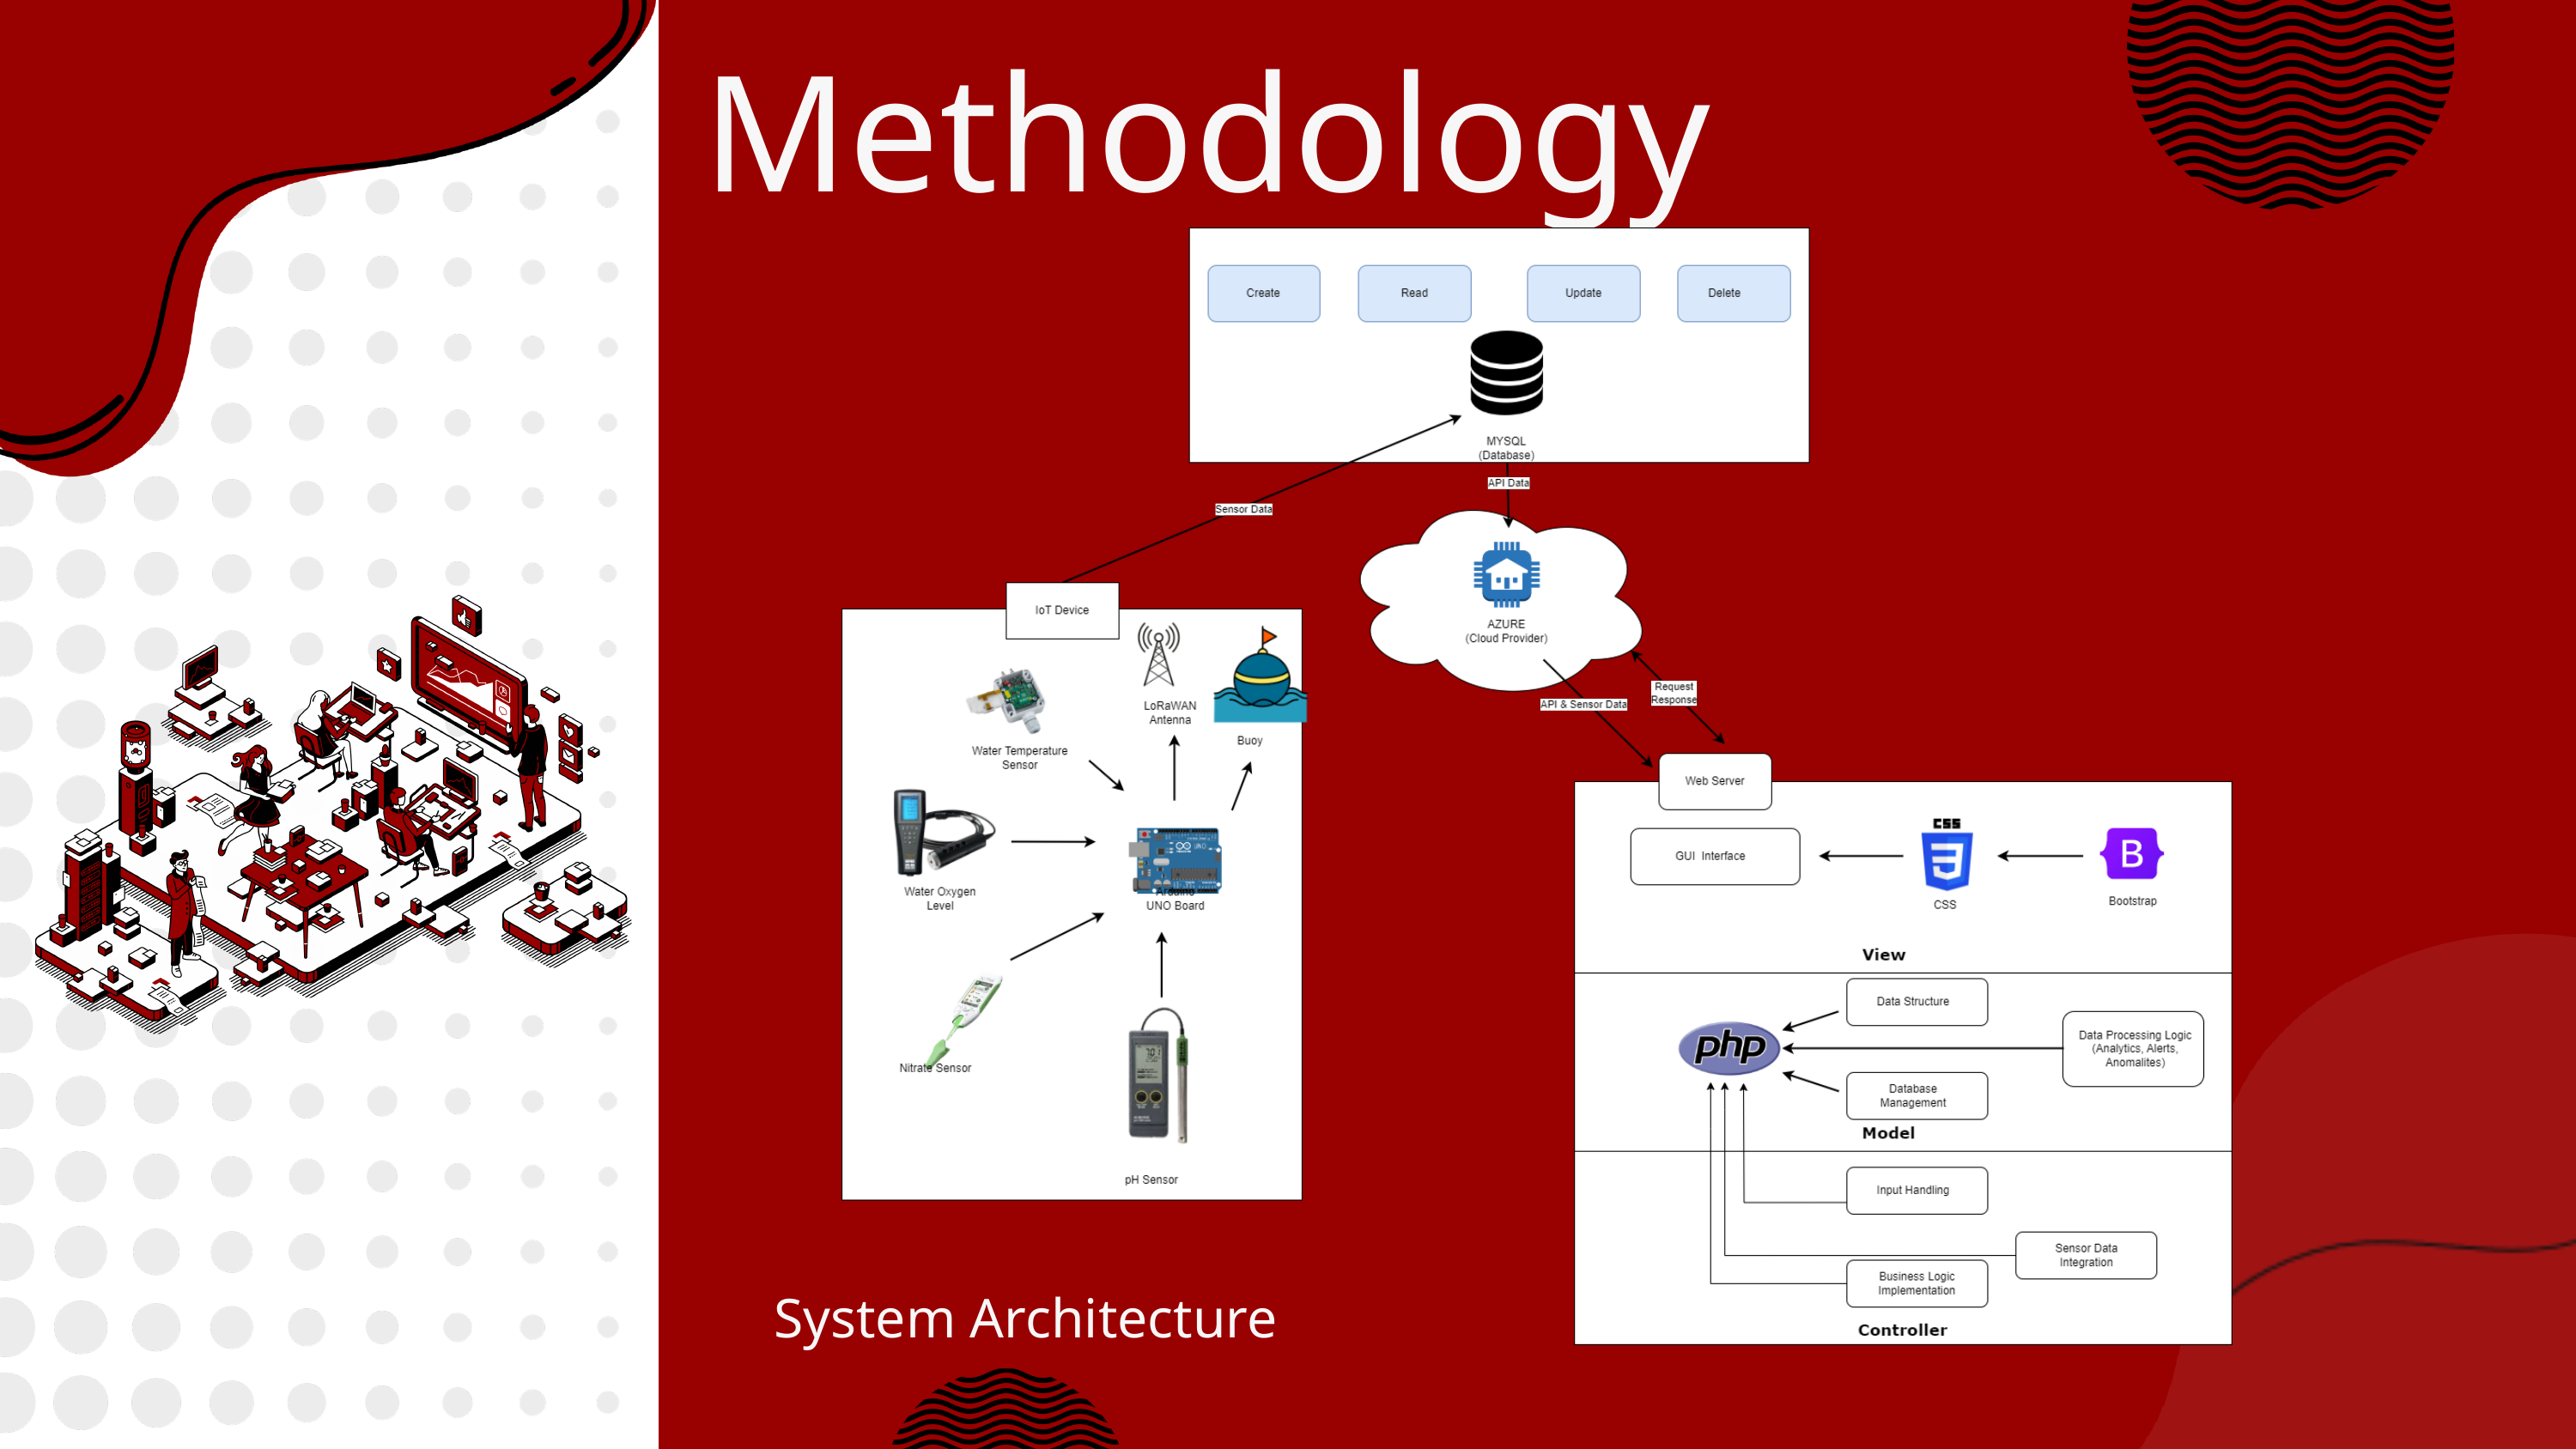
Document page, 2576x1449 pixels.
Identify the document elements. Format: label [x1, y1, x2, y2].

text_box [0, 488, 653, 1449]
picture [841, 227, 2233, 1346]
text_box [34, 595, 632, 1034]
text_box [659, 0, 2576, 1449]
text_box [0, 0, 655, 488]
